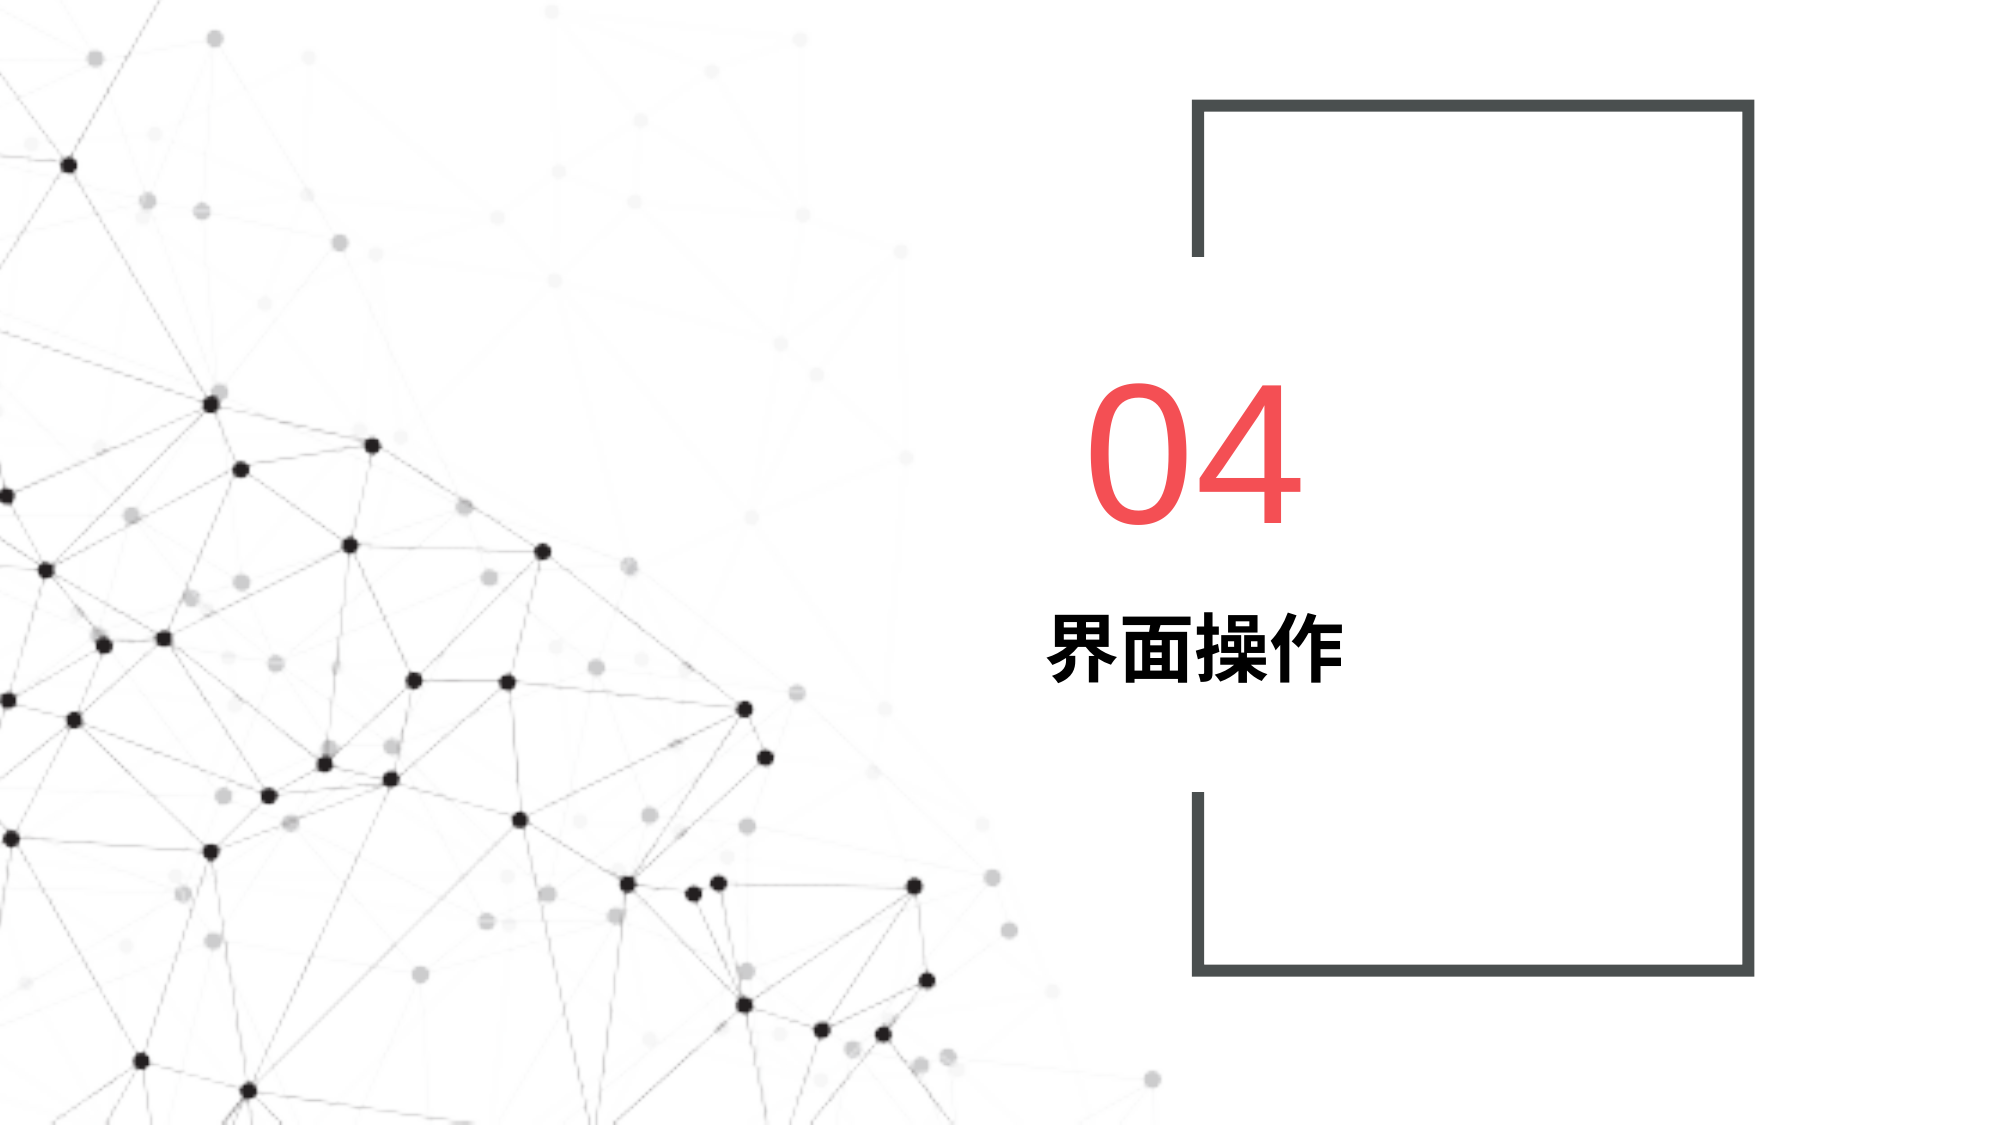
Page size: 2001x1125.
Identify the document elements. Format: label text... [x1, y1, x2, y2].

text_box 界面操作 [1246, 594, 1676, 699]
text_box [1246, 99, 1756, 978]
picture [0, 0, 1246, 1125]
text_box 04 [1246, 316, 1474, 571]
